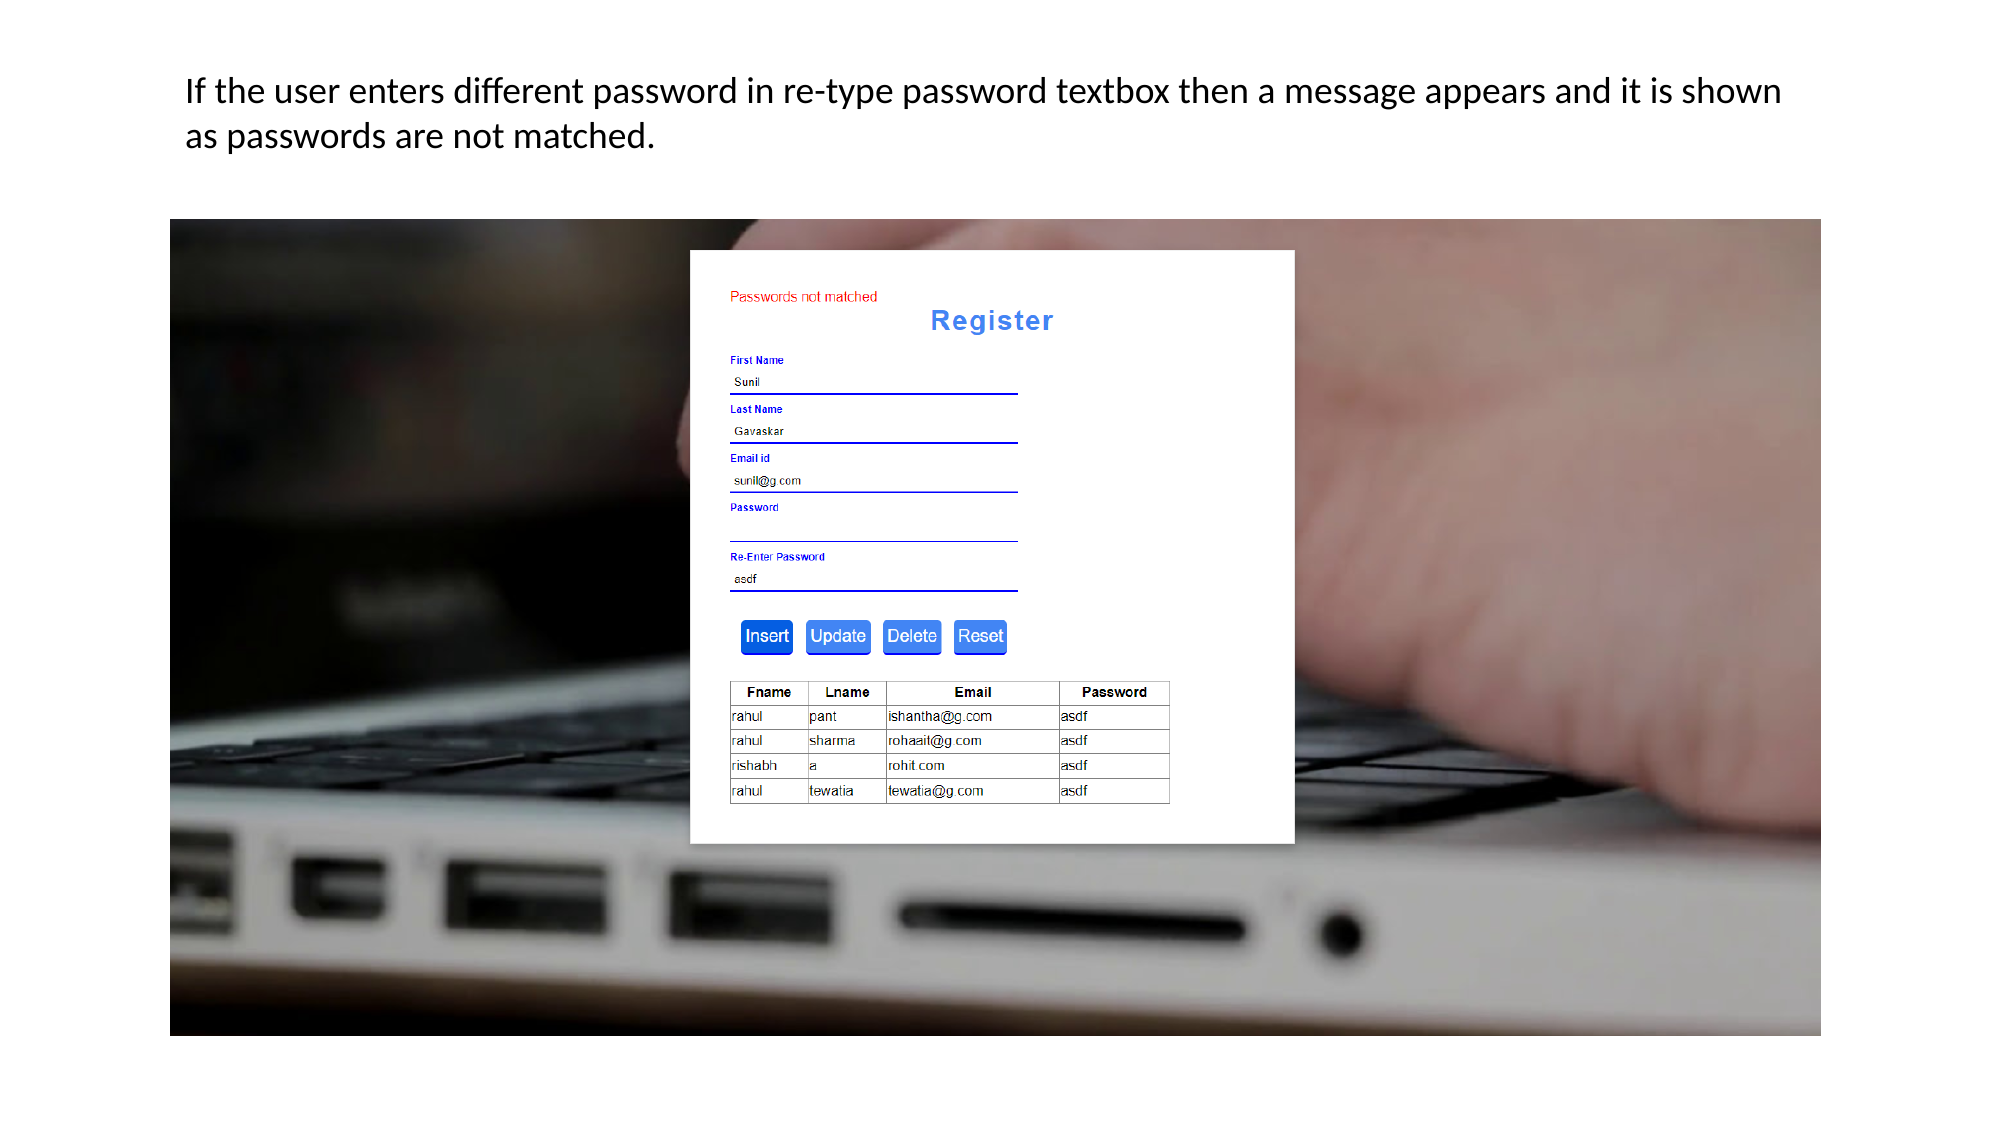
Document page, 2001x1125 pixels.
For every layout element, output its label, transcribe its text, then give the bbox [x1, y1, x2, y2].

text_box If the user enters different password in re-type password textbox then a message appears and it is shown as passwords are not matched. [170, 58, 1807, 164]
picture [170, 219, 1821, 1036]
